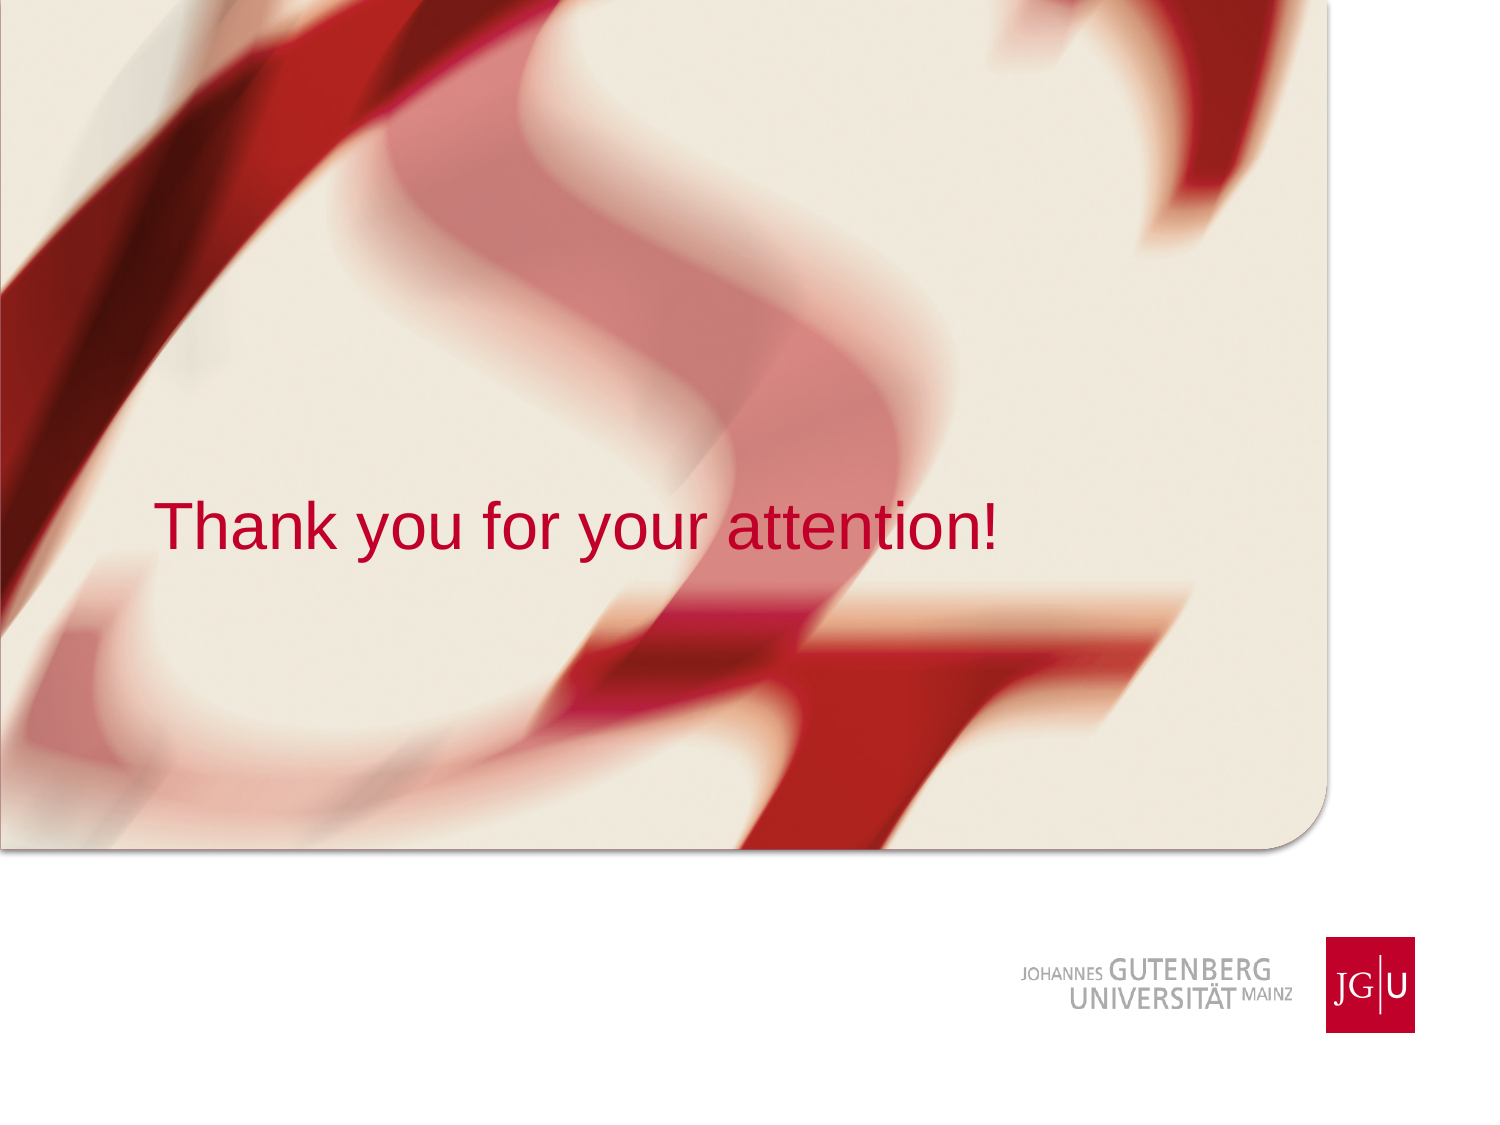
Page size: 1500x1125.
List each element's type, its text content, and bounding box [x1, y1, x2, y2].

picture [1326, 937, 1415, 1033]
text_box [0, 0, 1328, 851]
picture [1021, 958, 1292, 1009]
text_box Thank you for your attention! [138, 362, 1350, 675]
